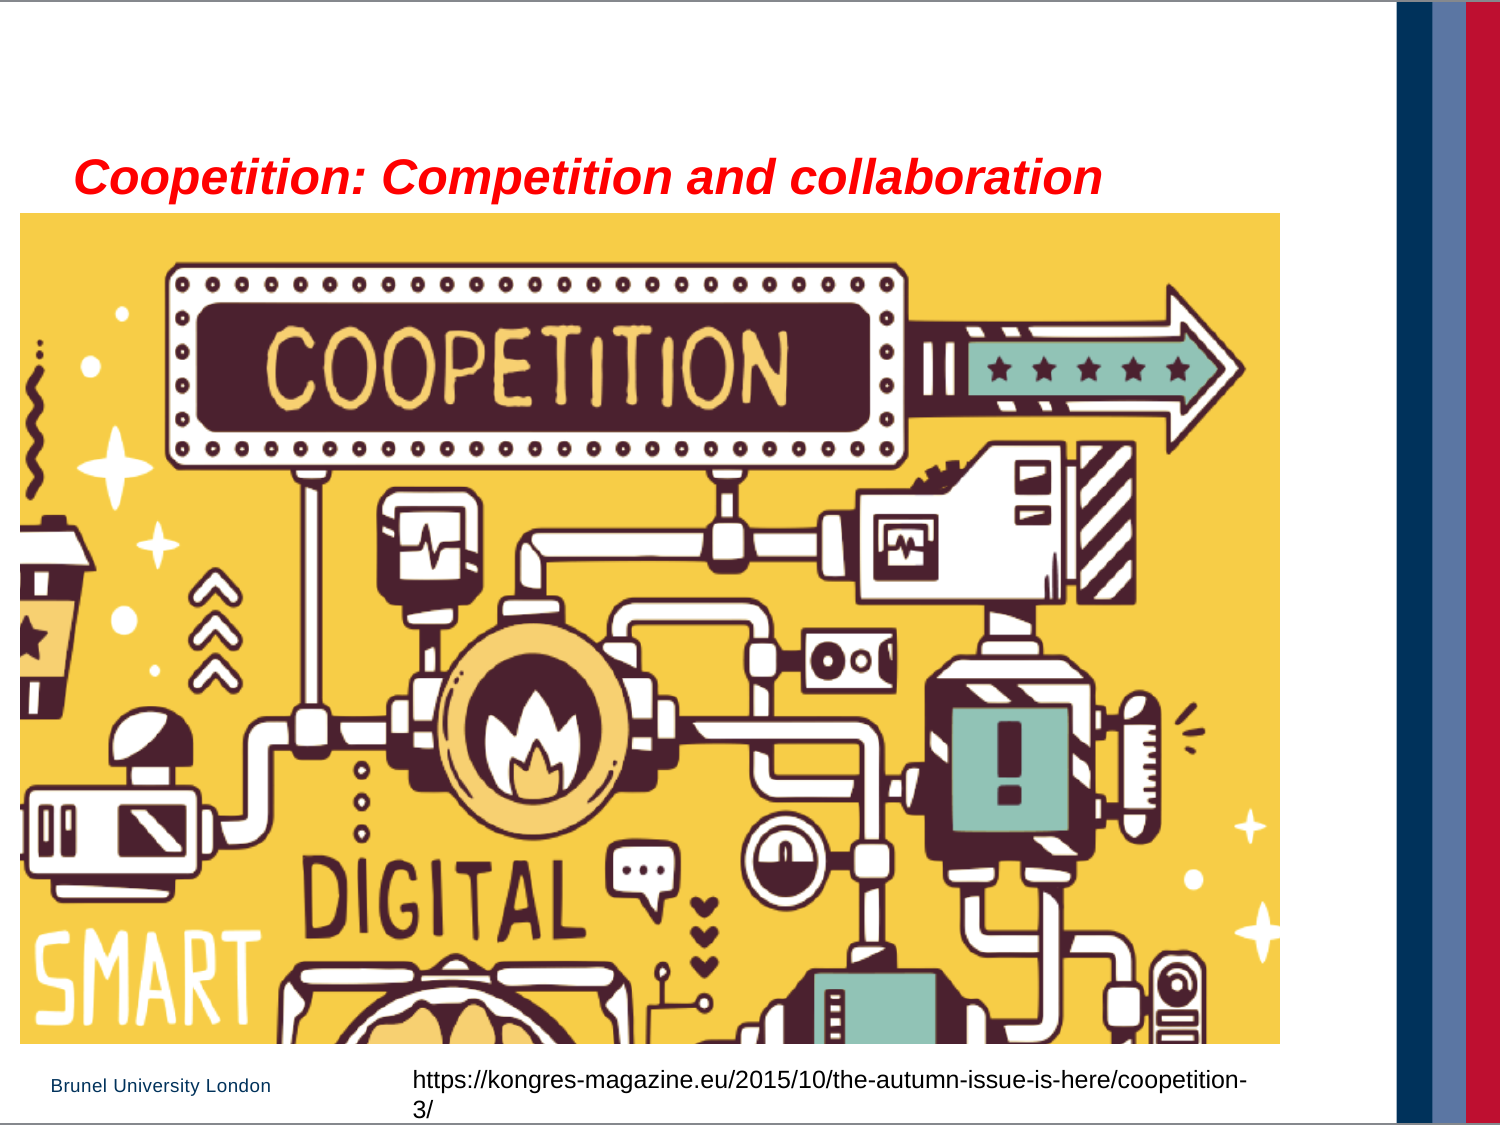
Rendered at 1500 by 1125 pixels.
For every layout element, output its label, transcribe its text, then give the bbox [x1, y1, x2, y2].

text_box [0, 0, 1500, 1125]
text_box Coopetition: Competition and collaboration [58, 137, 1482, 213]
text_box [1284, 379, 1419, 624]
picture [20, 212, 1280, 1044]
text_box https://kongres-magazine.eu/2015/10/the-autumn-issue-is-here/coopetition-3/ [397, 1056, 1281, 1125]
